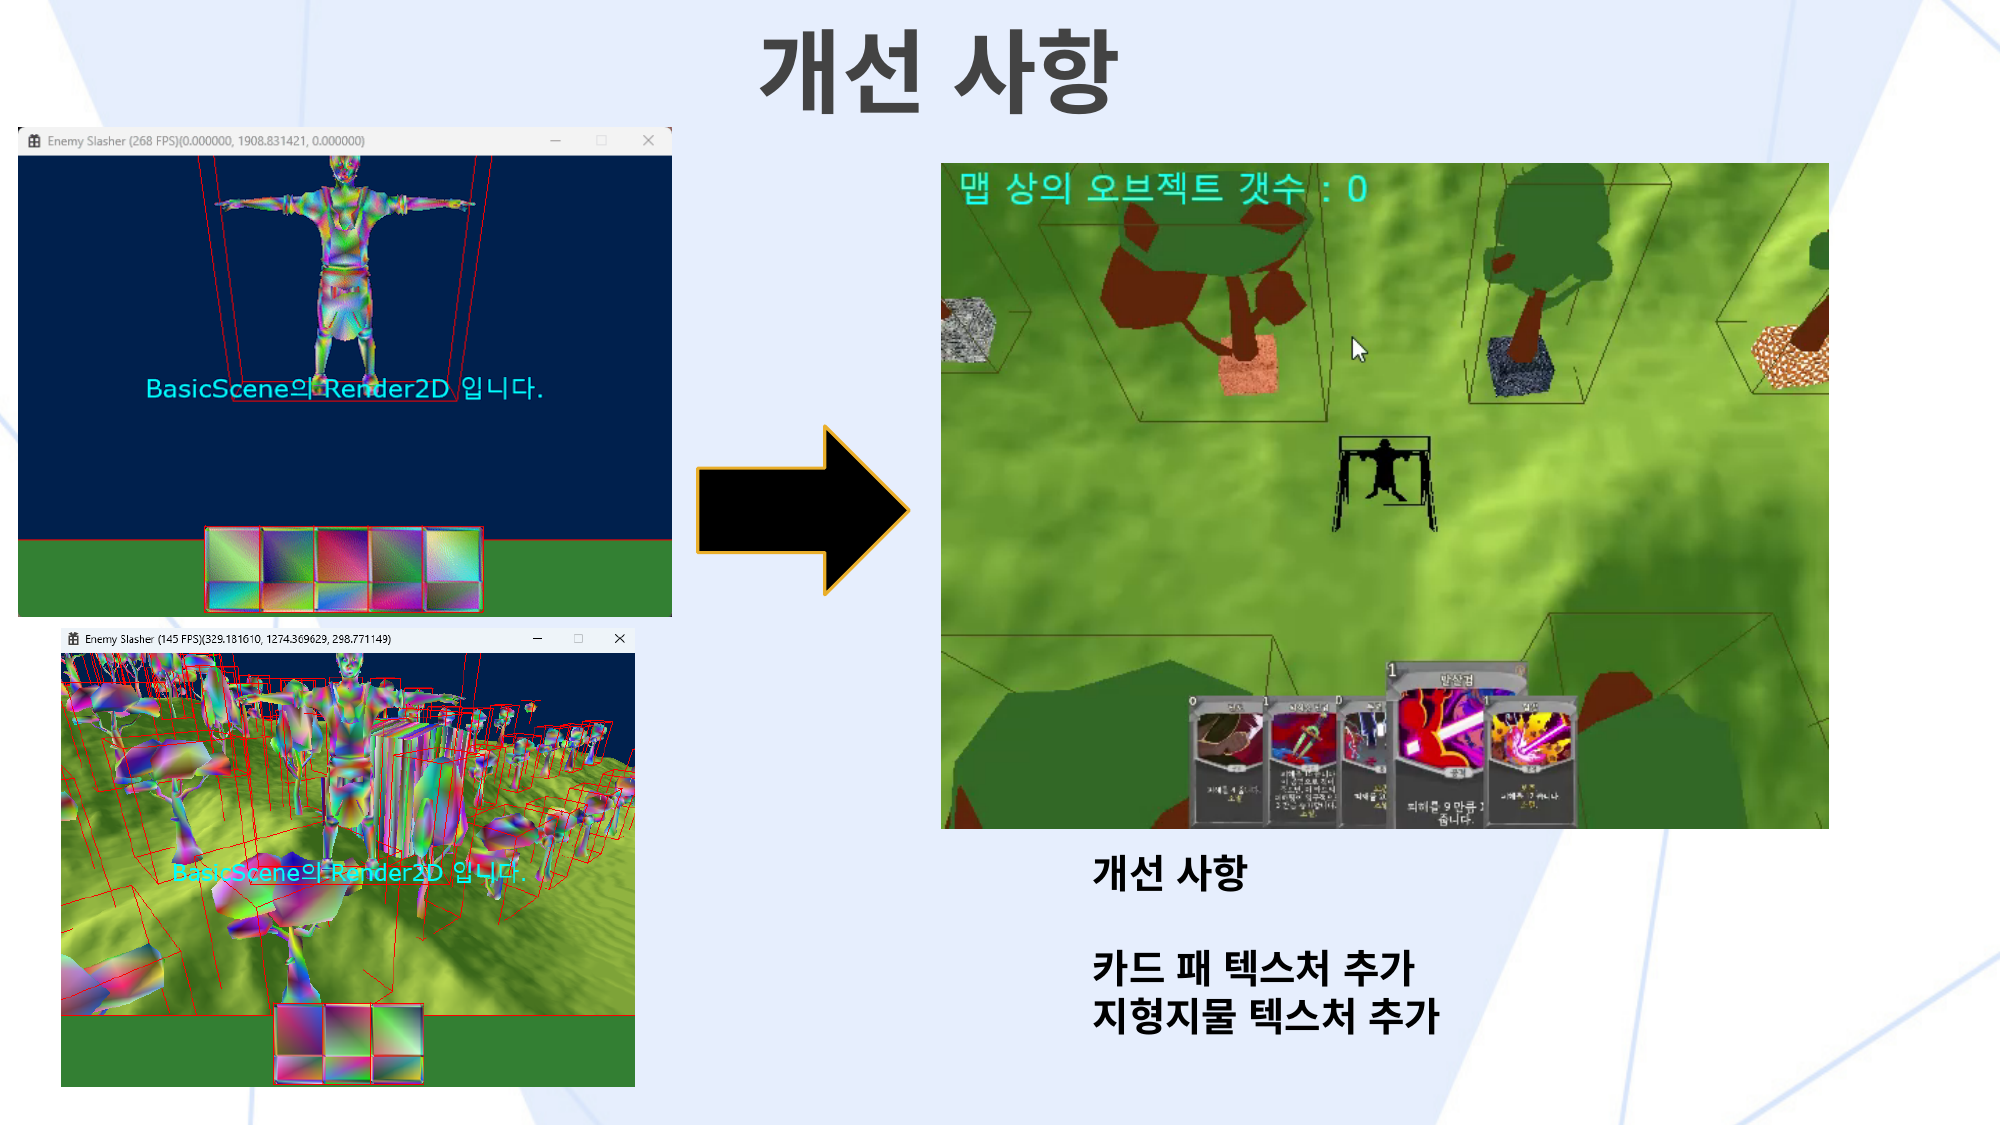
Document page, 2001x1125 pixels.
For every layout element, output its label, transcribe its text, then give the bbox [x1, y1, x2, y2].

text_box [940, 161, 1831, 830]
text_box 개선 사항 카드 패 텍스처 추가 지형지물 텍스처 추가 [1078, 842, 1595, 1047]
picture [61, 628, 635, 1088]
picture [18, 126, 672, 618]
text_box [696, 424, 911, 597]
title 개선 사항 [344, 0, 1535, 126]
